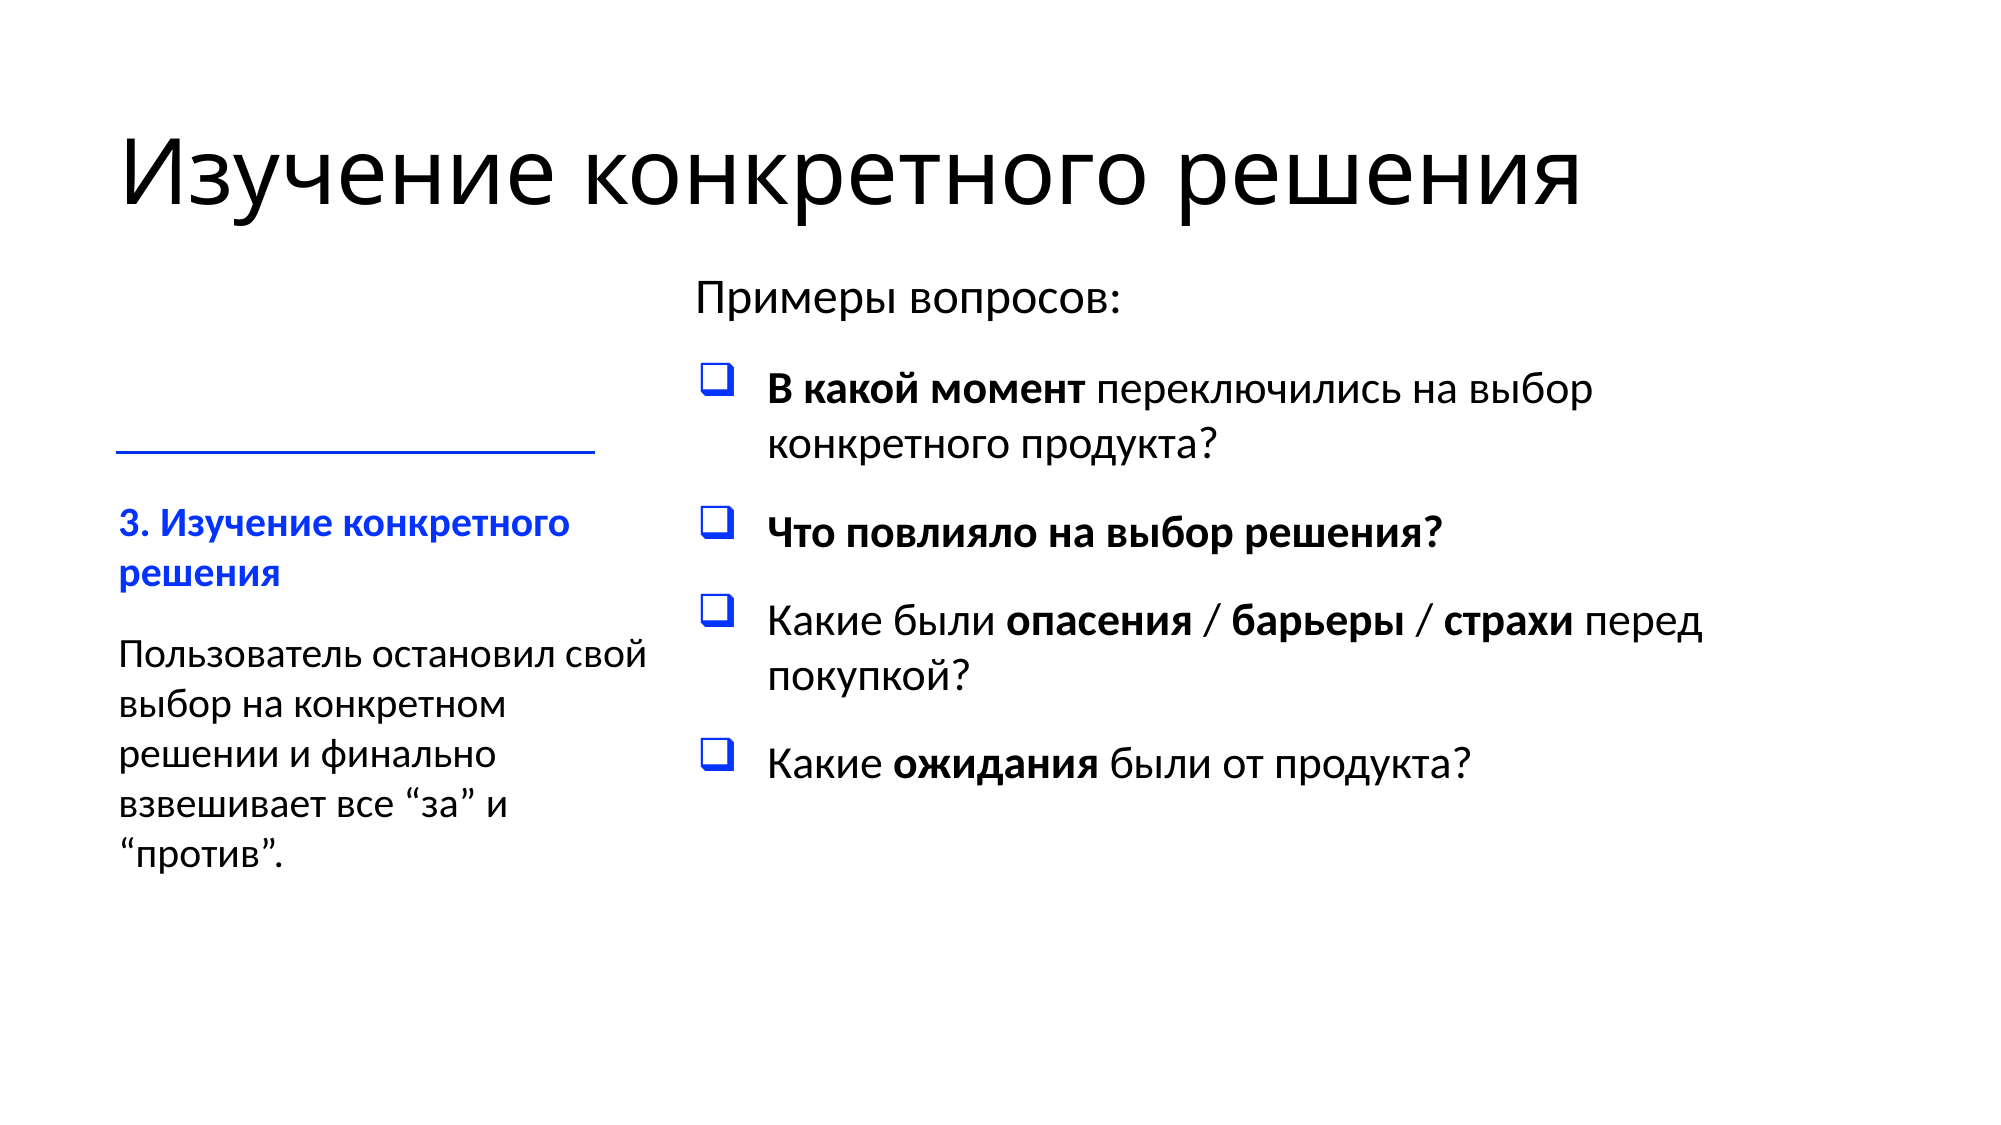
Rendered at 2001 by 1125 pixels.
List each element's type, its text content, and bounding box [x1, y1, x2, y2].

title Изучение конкретного решения [116, 71, 1842, 262]
text_box 3. Изучение конкретного решения Пользователь остановил свой выбор на конкретном решении и финально взвешивает все “за” и “против”. [116, 492, 654, 876]
list Примеры вопросов: В какой момент переключились на выбор конкретного продукта? Что повлияло на выбор решения? Какие были опасения / барьеры / страхи перед покупкой? Какие ожидания были от продукта? [680, 263, 1863, 1014]
